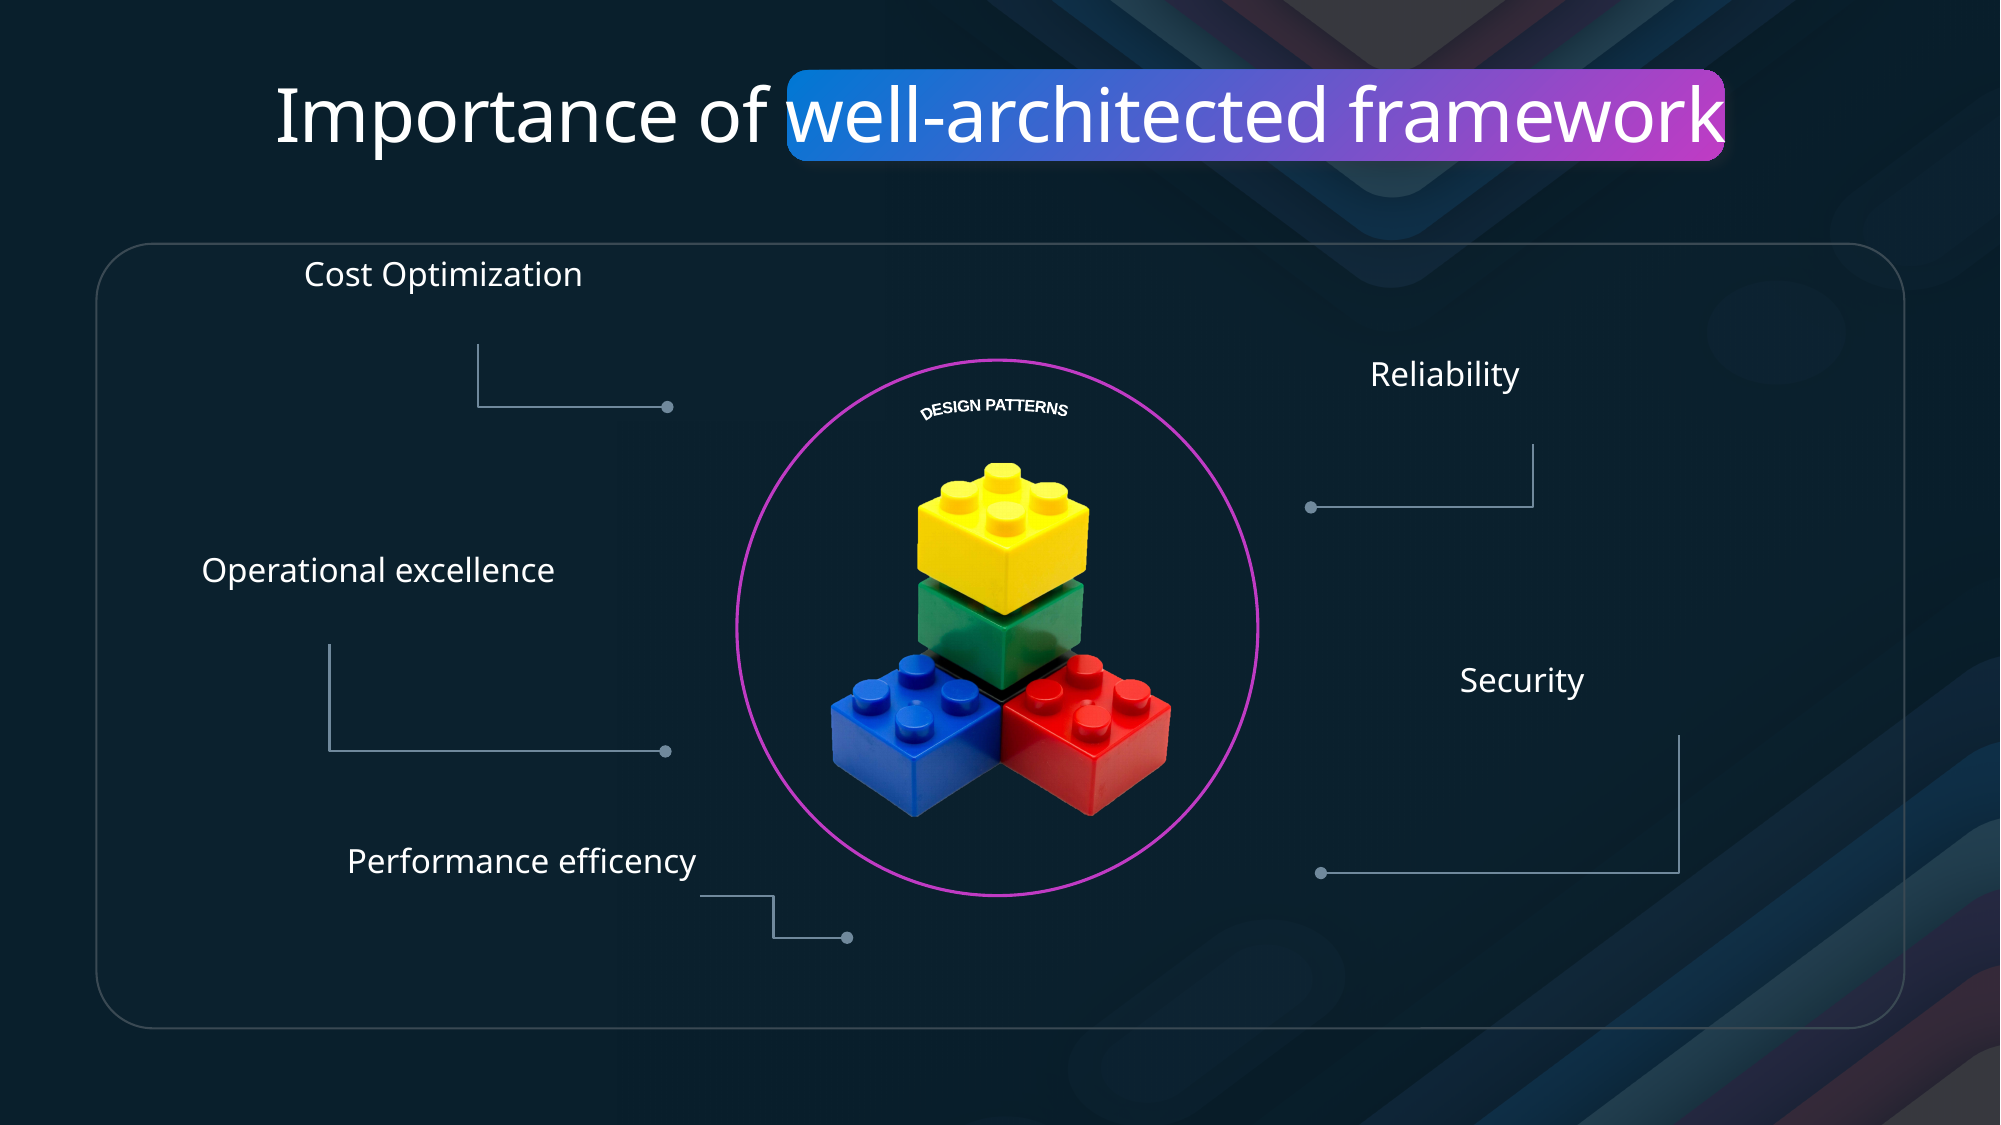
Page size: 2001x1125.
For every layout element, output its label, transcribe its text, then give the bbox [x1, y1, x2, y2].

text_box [1320, 651, 1914, 874]
picture [616, 0, 2000, 1125]
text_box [288, 245, 668, 408]
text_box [1310, 345, 1712, 508]
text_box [244, 832, 848, 939]
text_box [95, 752, 616, 1030]
text_box [95, 242, 616, 541]
text_box [49, 0, 616, 422]
text_box Importance of well-architected framework [96, 60, 616, 152]
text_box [88, 541, 666, 752]
